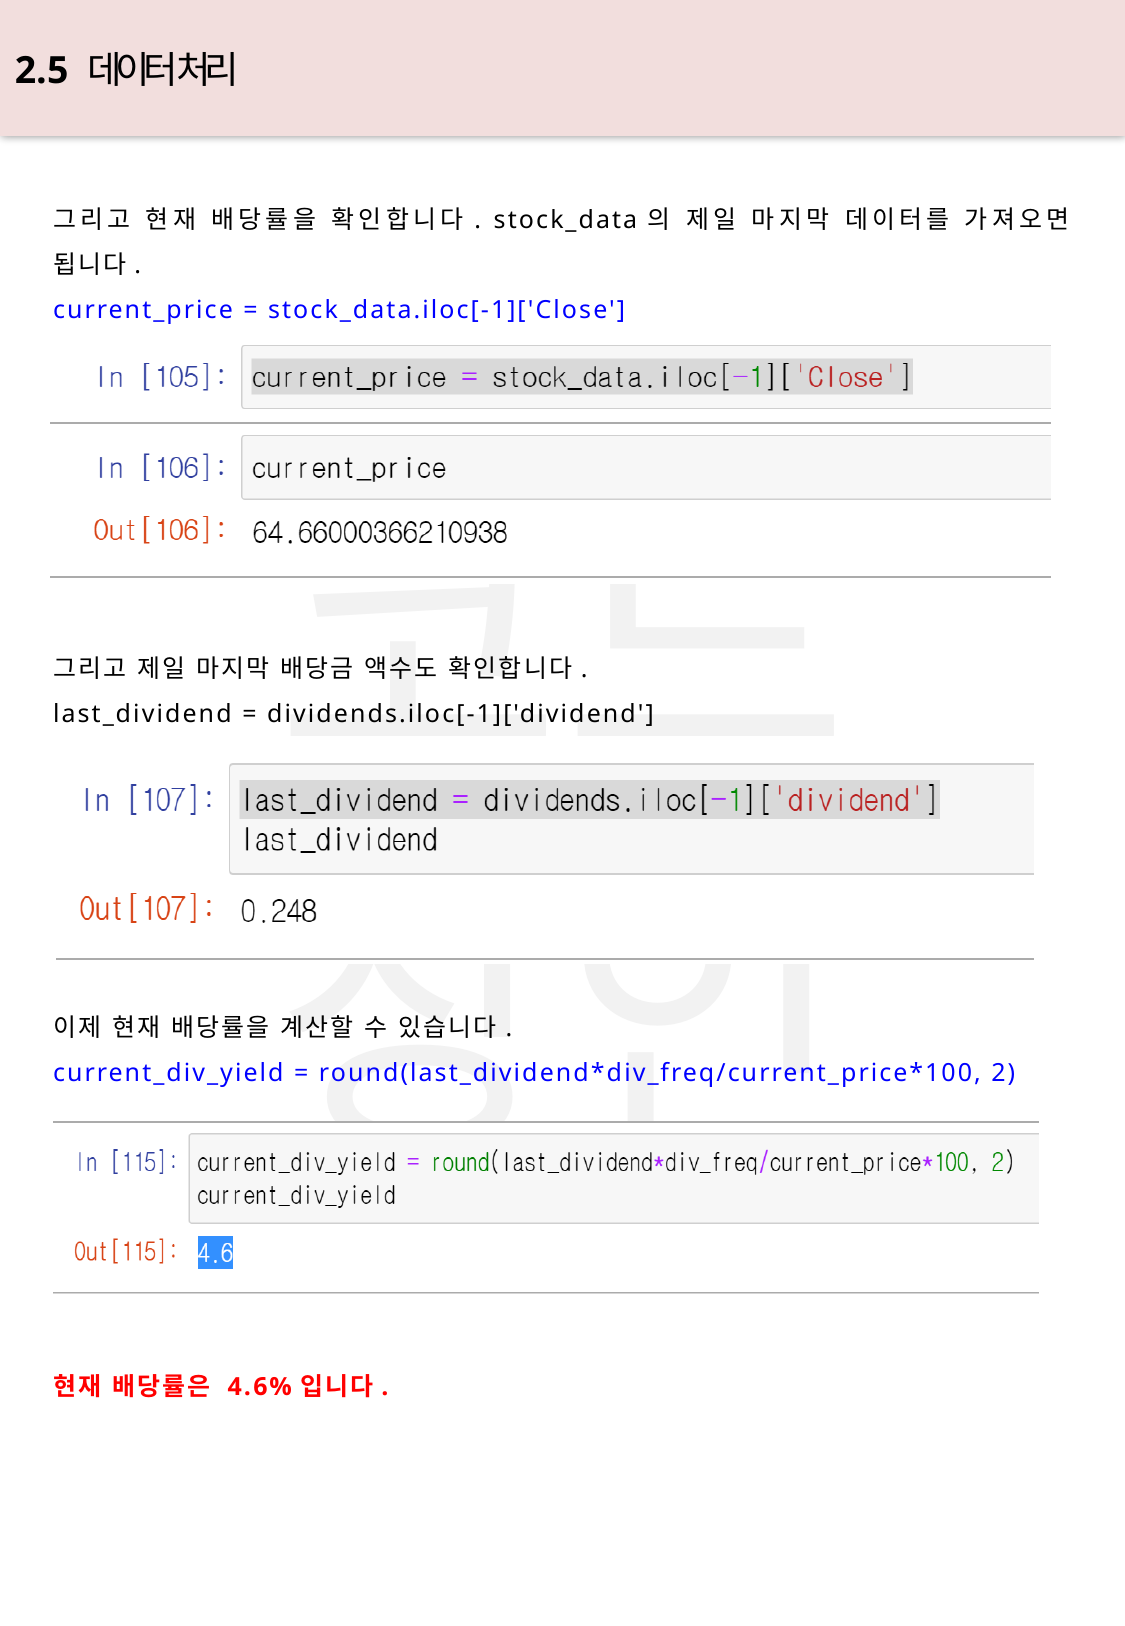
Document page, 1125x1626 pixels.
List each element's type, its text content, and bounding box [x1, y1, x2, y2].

text_box 2.5 데이터 처리 [0, 0, 1125, 136]
picture [56, 754, 1034, 964]
picture [50, 332, 1051, 584]
picture [53, 1121, 1039, 1304]
text_box 그리고 현재 배당률을 확인합니다. stock_data의 제일 마지막 데이터를 가져오면 됩니다. current_price = stock_data.iloc[-1]['Close'] 그리고 제일 마지막 배당금 액수도 확인합니다. last_dividend = dividends.iloc[-1]['dividend'] 이제 현재 배당률을 계산할 수 있습니다. current_div_yield = round(last_dividend*div_freq/current_price*100, 2) 현재 배당률은 4.6%입니다. [38, 181, 1087, 1593]
